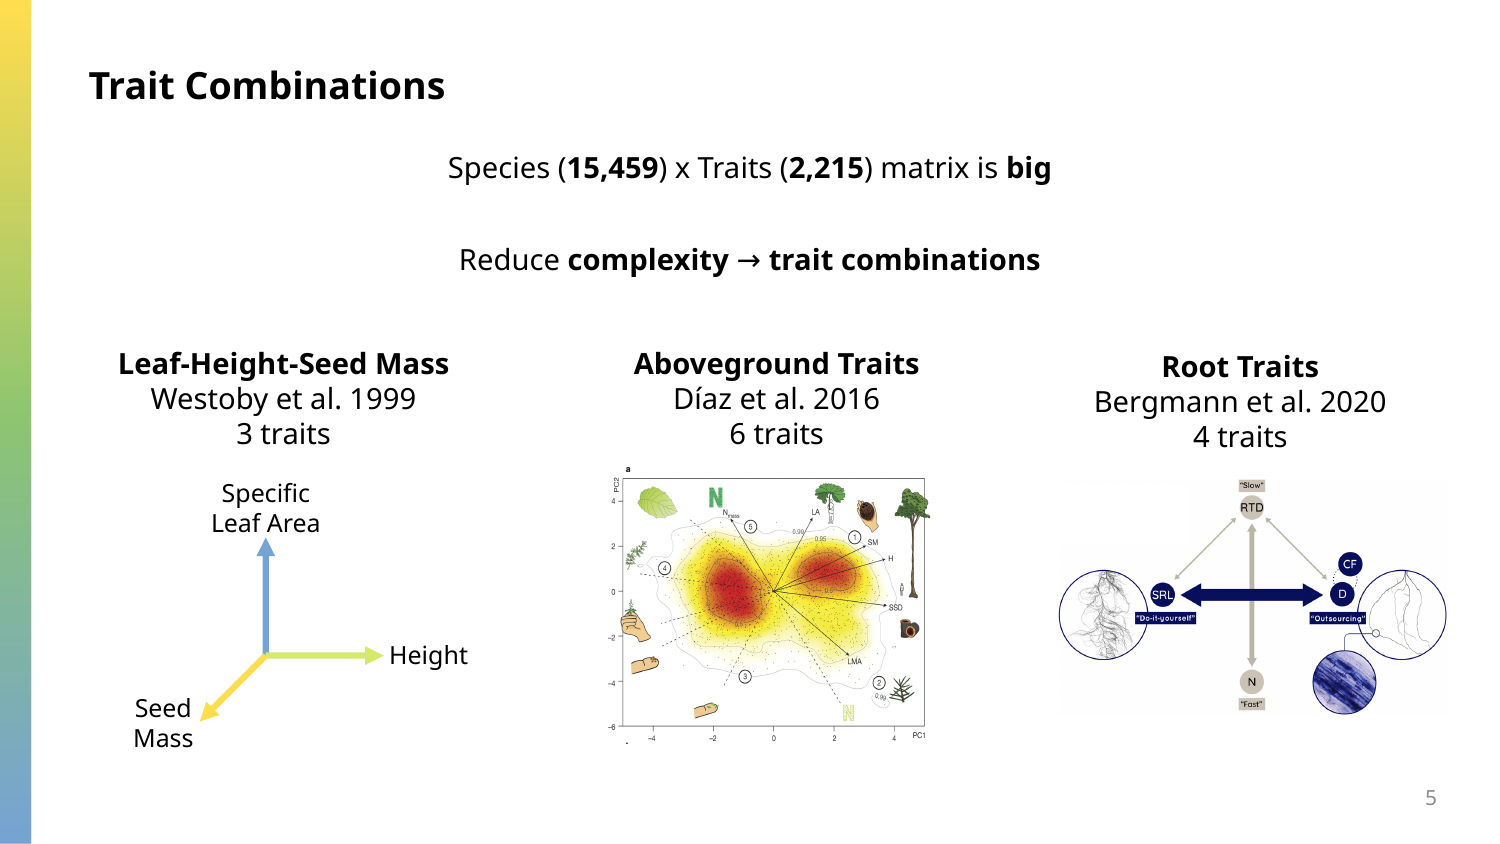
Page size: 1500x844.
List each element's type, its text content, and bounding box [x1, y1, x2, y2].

text_box Trait Combinations [88, 61, 1441, 118]
text_box <numéro> [1240, 767, 1437, 813]
text_box Reduce complexity → trait combinations [224, 233, 1275, 294]
text_box Aboveground Traits Díaz et al. 2016 6 traits [593, 338, 960, 443]
picture [0, 0, 1500, 844]
text_box Species (15,459) x Traits (2,215) matrix is big [351, 141, 1149, 187]
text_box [98, 469, 494, 762]
text_box Leaf-Height-Seed Mass Westoby et al. 1999 3 traits [77, 338, 491, 443]
text_box Root Traits Bergmann et al. 2020 4 traits [1063, 341, 1418, 440]
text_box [1053, 479, 1447, 715]
